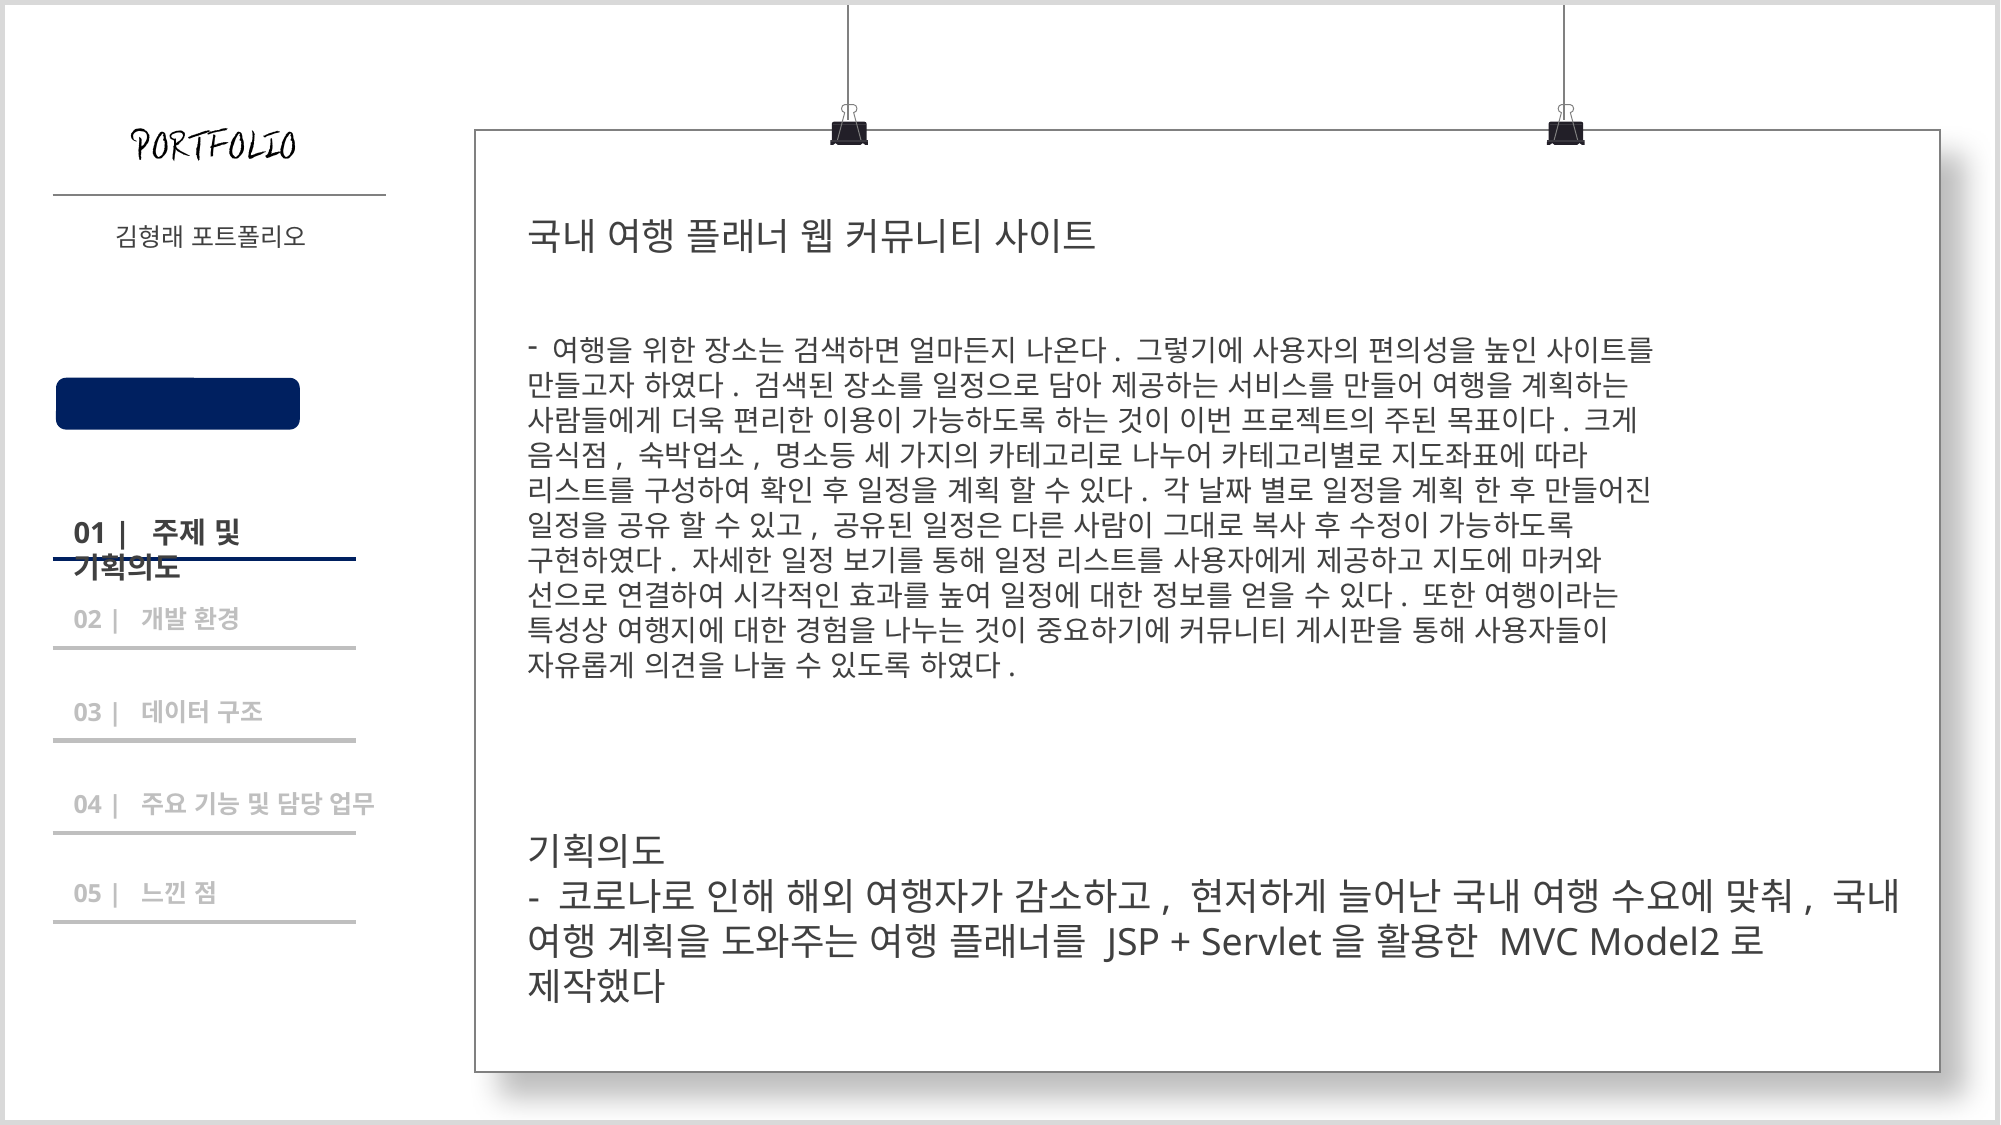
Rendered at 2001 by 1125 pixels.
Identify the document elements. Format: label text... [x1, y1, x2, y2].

text_box 기획의도 - 코로나로 인해 해외 여행자가 감소하고, 현저하게 늘어난 국내 여행 수요에 맞춰, 국내 여행 계획을 도와주는 여행 플래너를 JSP + Servlet을 활용한 MVC Model2로 제작했다 [513, 820, 1921, 1061]
text_box 국내 여행 플래너 웹 커뮤니티 사이트 [513, 205, 1461, 266]
picture [124, 116, 306, 171]
text_box 여행을 위한 장소는 검색하면 얼마든지 나온다. 그렇기에 사용자의 편의성을 높인 사이트를 만들고자 하였다. 검색된 장소를 일정으로 담아 제공하는 서비스를 만들어 여행을 계획하는 사람들에게 더욱 편리한 이용이 가능하도록 하는 것이 이번 프로젝트의 주된 목표이다. 크게 음식점, 숙박업소, 명소등 세 가지의 카테고리로 나누어 카테고리별로 지도좌표에 따라 리스트를 구성하여 확인 후 일정을 계획 할 수 있다. 각 날짜 별로 일정을 계획 한 후 만들어진 일정을 공유 할 수 있고, 공유된 일정은 다른 사람이 그대로 복사 후 수정이 가능하도록 구현하였다. 자세한 일정 보기를 통해 일정 리스트를 사용자에게 제공하고 지도에 마커와 선으로 연결하여 시각적인 효과를 높여 일정에 대한 정보를 얻을 수 있다. 또한 여행이라는 특성상 여행지에 대한 경험을 나누는 것이 중요하기에 커뮤니티 게시판을 통해 사용자들이 자유롭게 의견을 나눌 수 있도록 하였다. [513, 290, 1674, 760]
